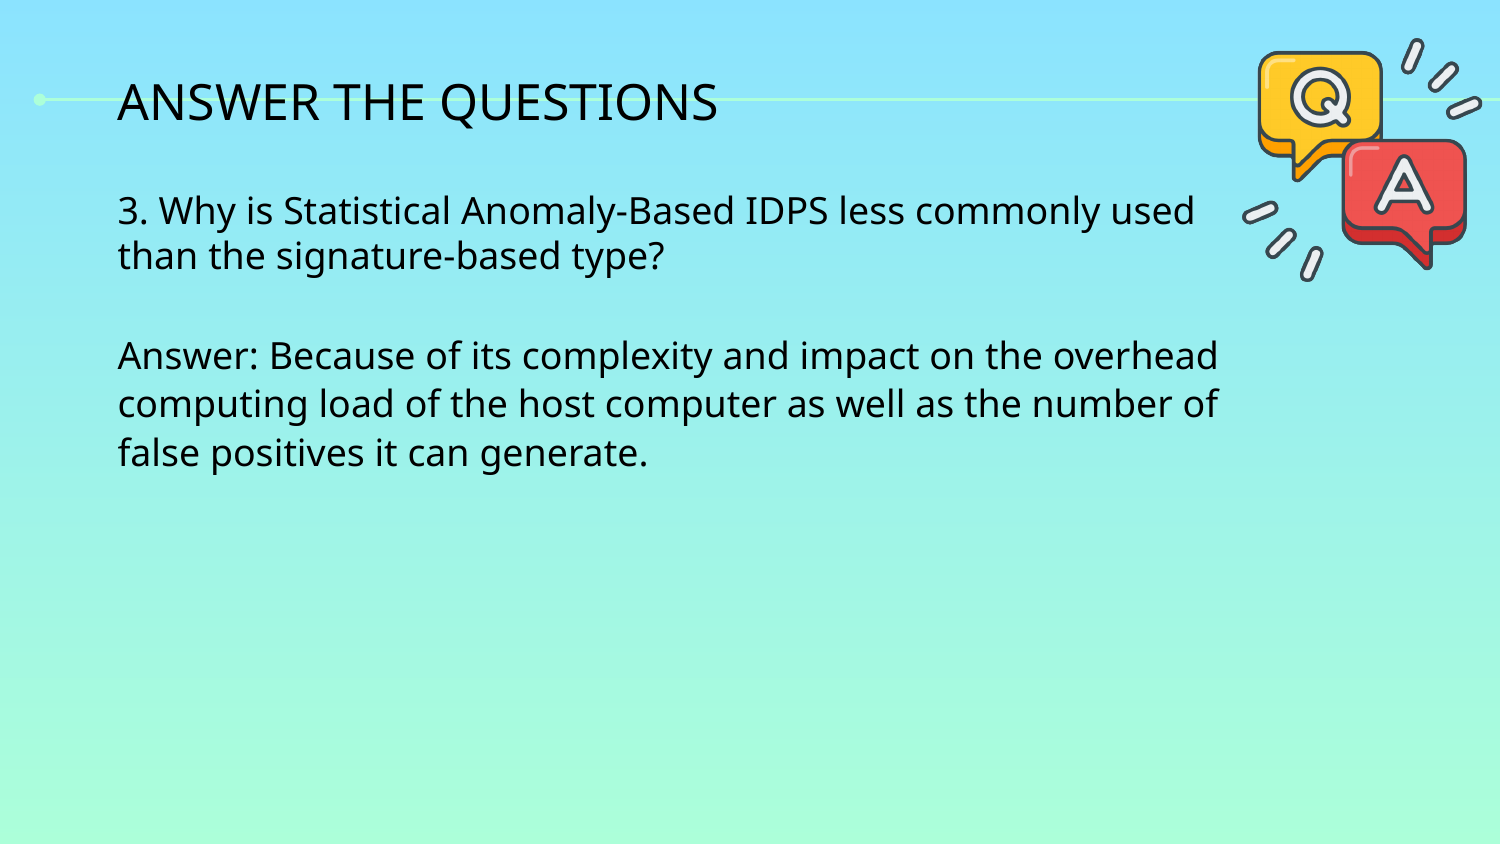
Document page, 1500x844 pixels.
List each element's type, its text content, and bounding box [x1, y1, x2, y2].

text_box Answer: Because of its complexity and impact on the overhead computing load of the host computer as well as the number of false positives it can generate. [102, 321, 1313, 481]
text_box 3. Why is Statistical Anomaly-Based IDPS less commonly used than the signature-based type? [102, 179, 1221, 285]
title ANSWER THE QUESTIONS [102, 55, 1101, 144]
picture [1240, 38, 1485, 283]
